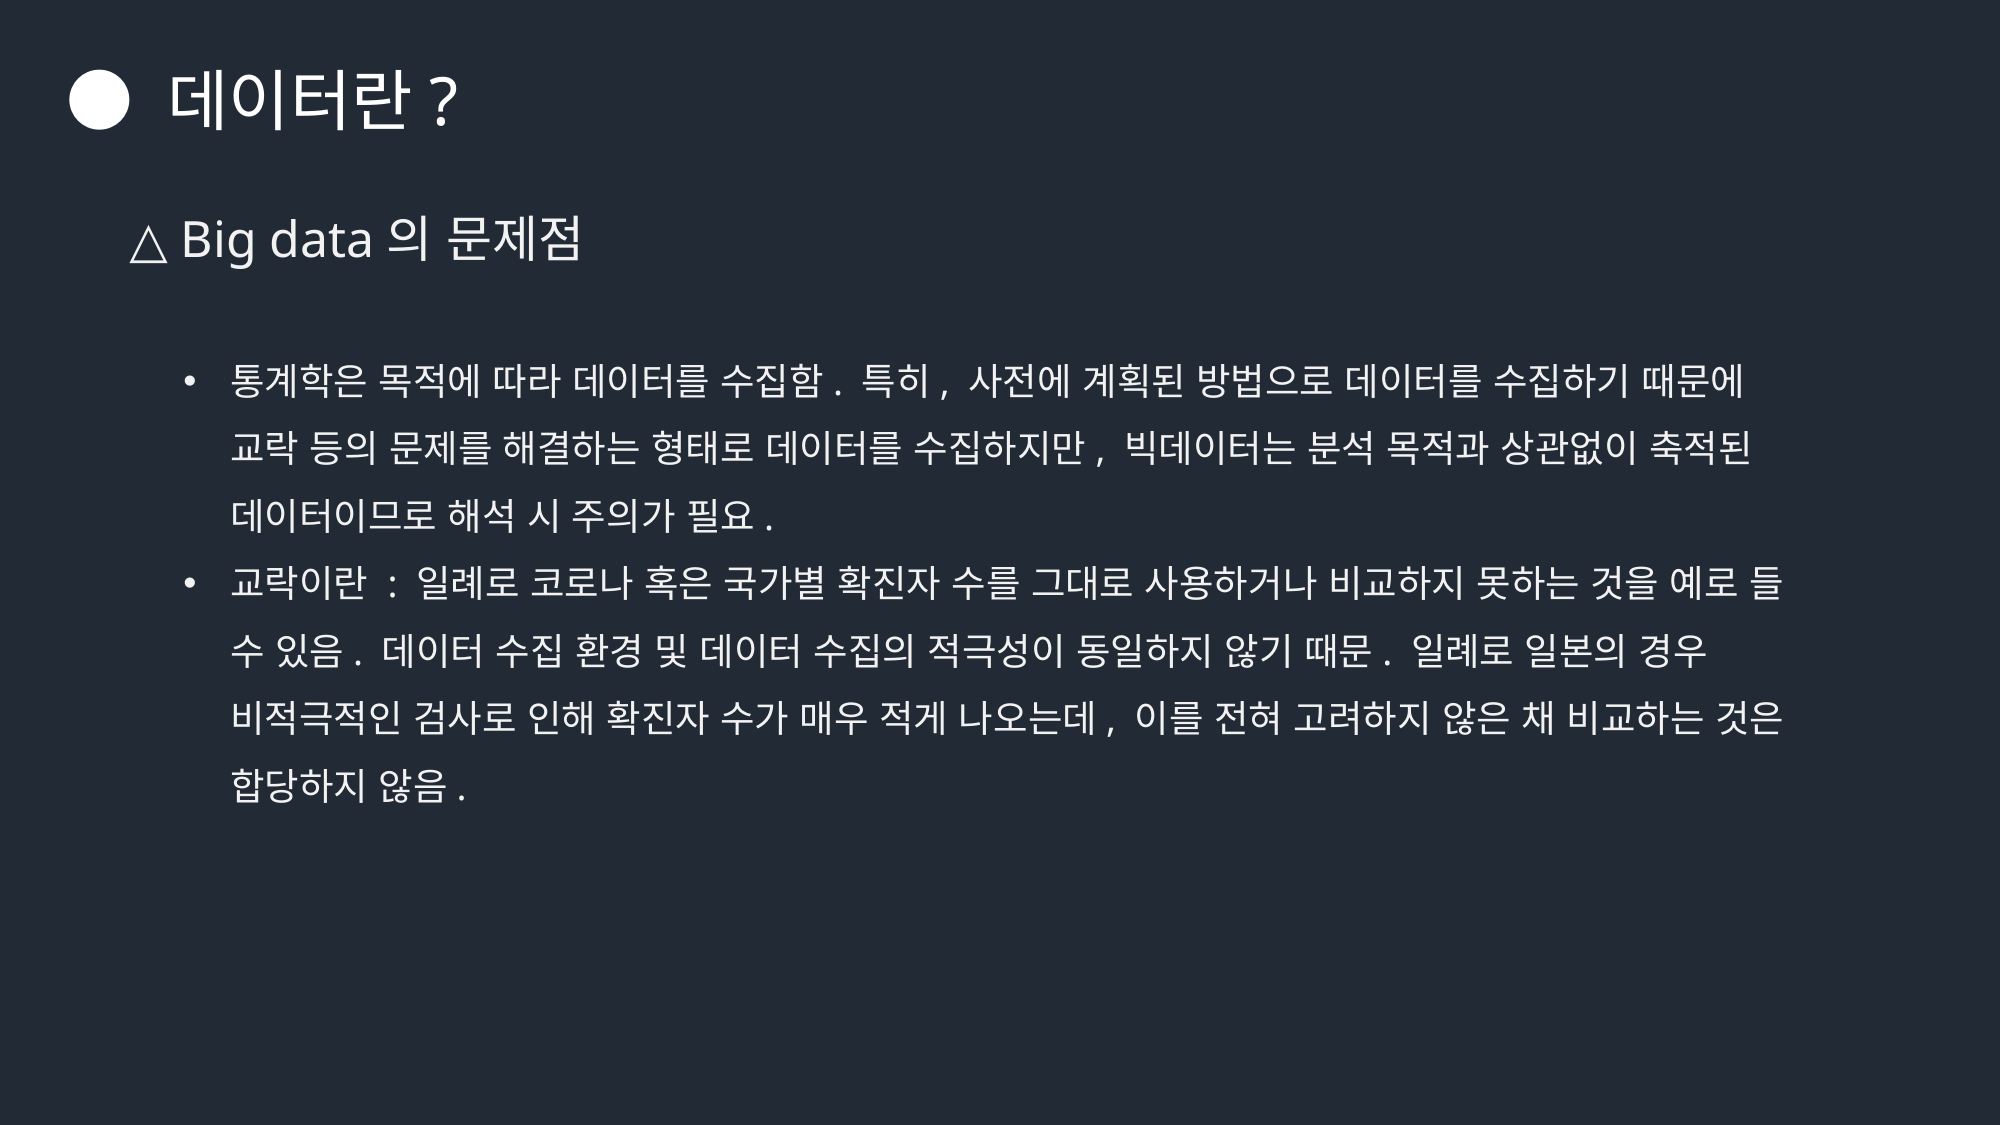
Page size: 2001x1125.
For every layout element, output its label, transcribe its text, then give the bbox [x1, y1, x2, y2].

text_box △ Big data의 문제점 [114, 199, 1090, 275]
text_box ● 데이터란? [51, 51, 1415, 146]
text_box 통계학은 목적에 따라 데이터를 수집함. 특히, 사전에 계획된 방법으로 데이터를 수집하기 때문에 교락 등의 문제를 해결하는 형태로 데이터를 수집하지만, 빅데이터는 분석 목적과 상관없이 축적된 데이터이므로 해석 시 주의가 필요. 교락이란 : 일례로 코로나 혹은 국가별 확진자 수를 그대로 사용하거나 비교하지 못하는 것을 예로 들 수 있음. 데이터 수집 환경 및 데이터 수집의 적극성이 동일하지 않기 때문. 일례로 일본의 경우 비적극적인 검사로 인해 확진자 수가 매우 적게 나오는데, 이를 전혀 고려하지 않은 채 비교하는 것은 합당하지 않음. [168, 327, 1832, 816]
